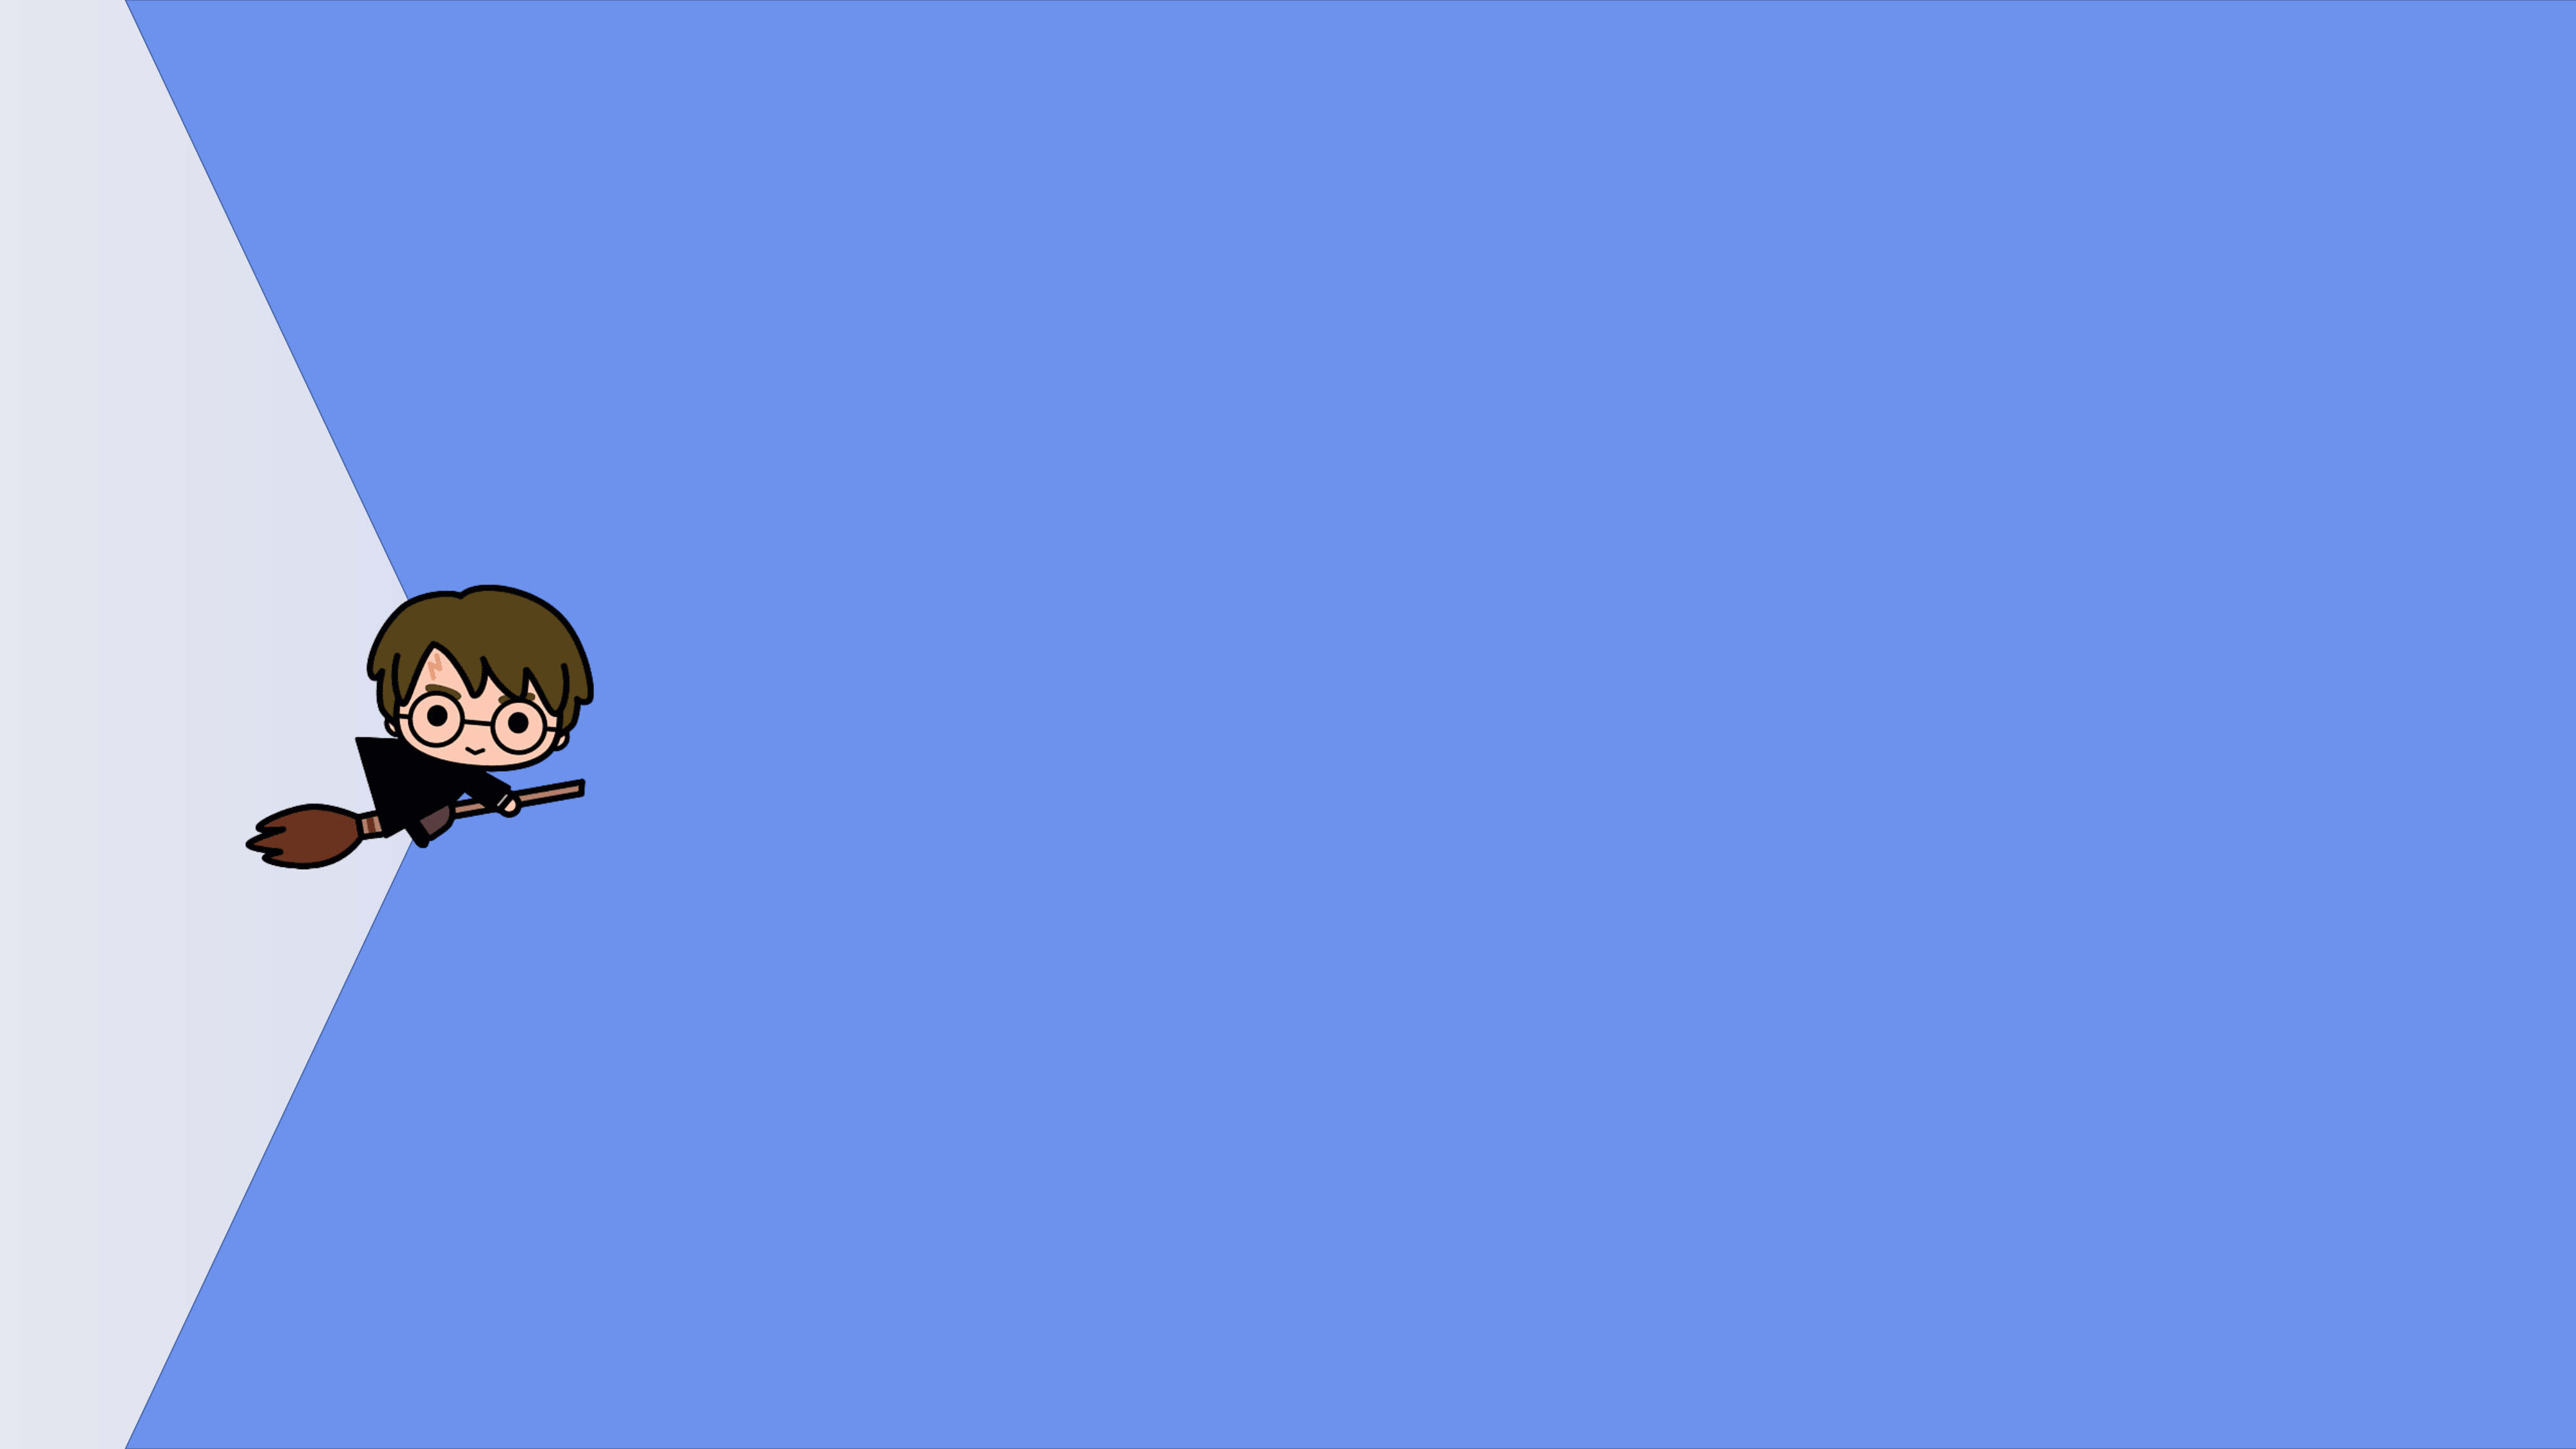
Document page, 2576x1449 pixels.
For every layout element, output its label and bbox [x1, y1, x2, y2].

text_box [125, 0, 2576, 1449]
